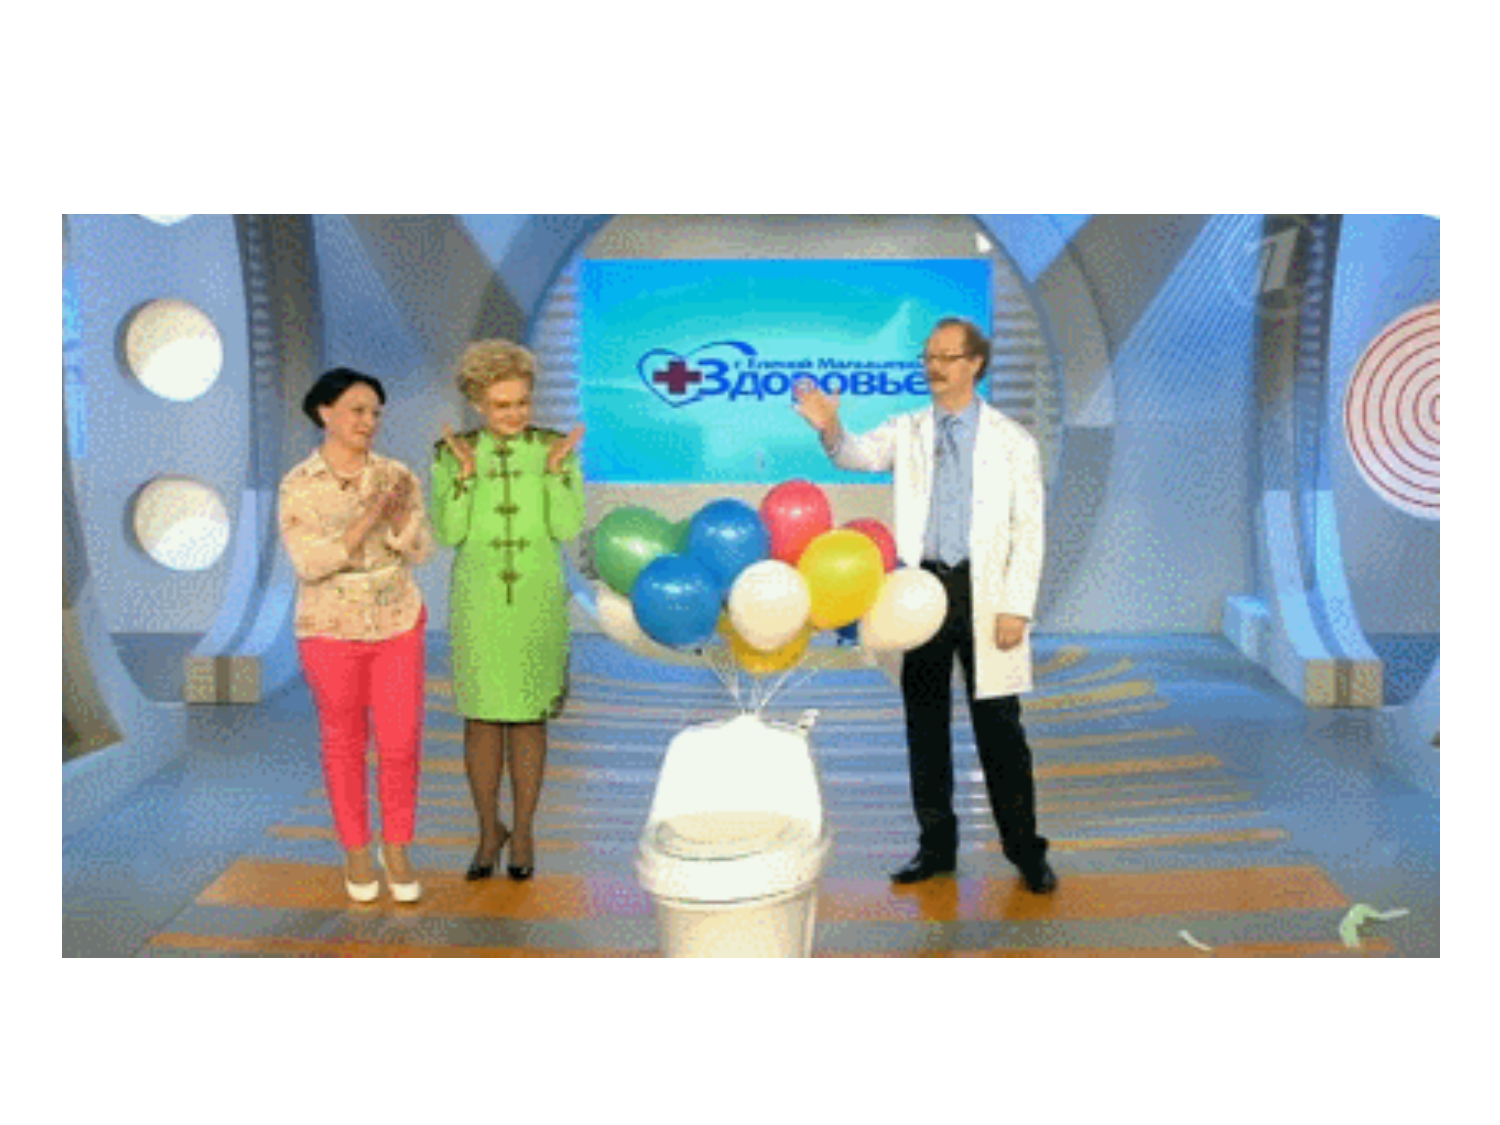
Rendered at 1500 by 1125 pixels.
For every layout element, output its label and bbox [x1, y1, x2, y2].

picture [62, 214, 1440, 958]
